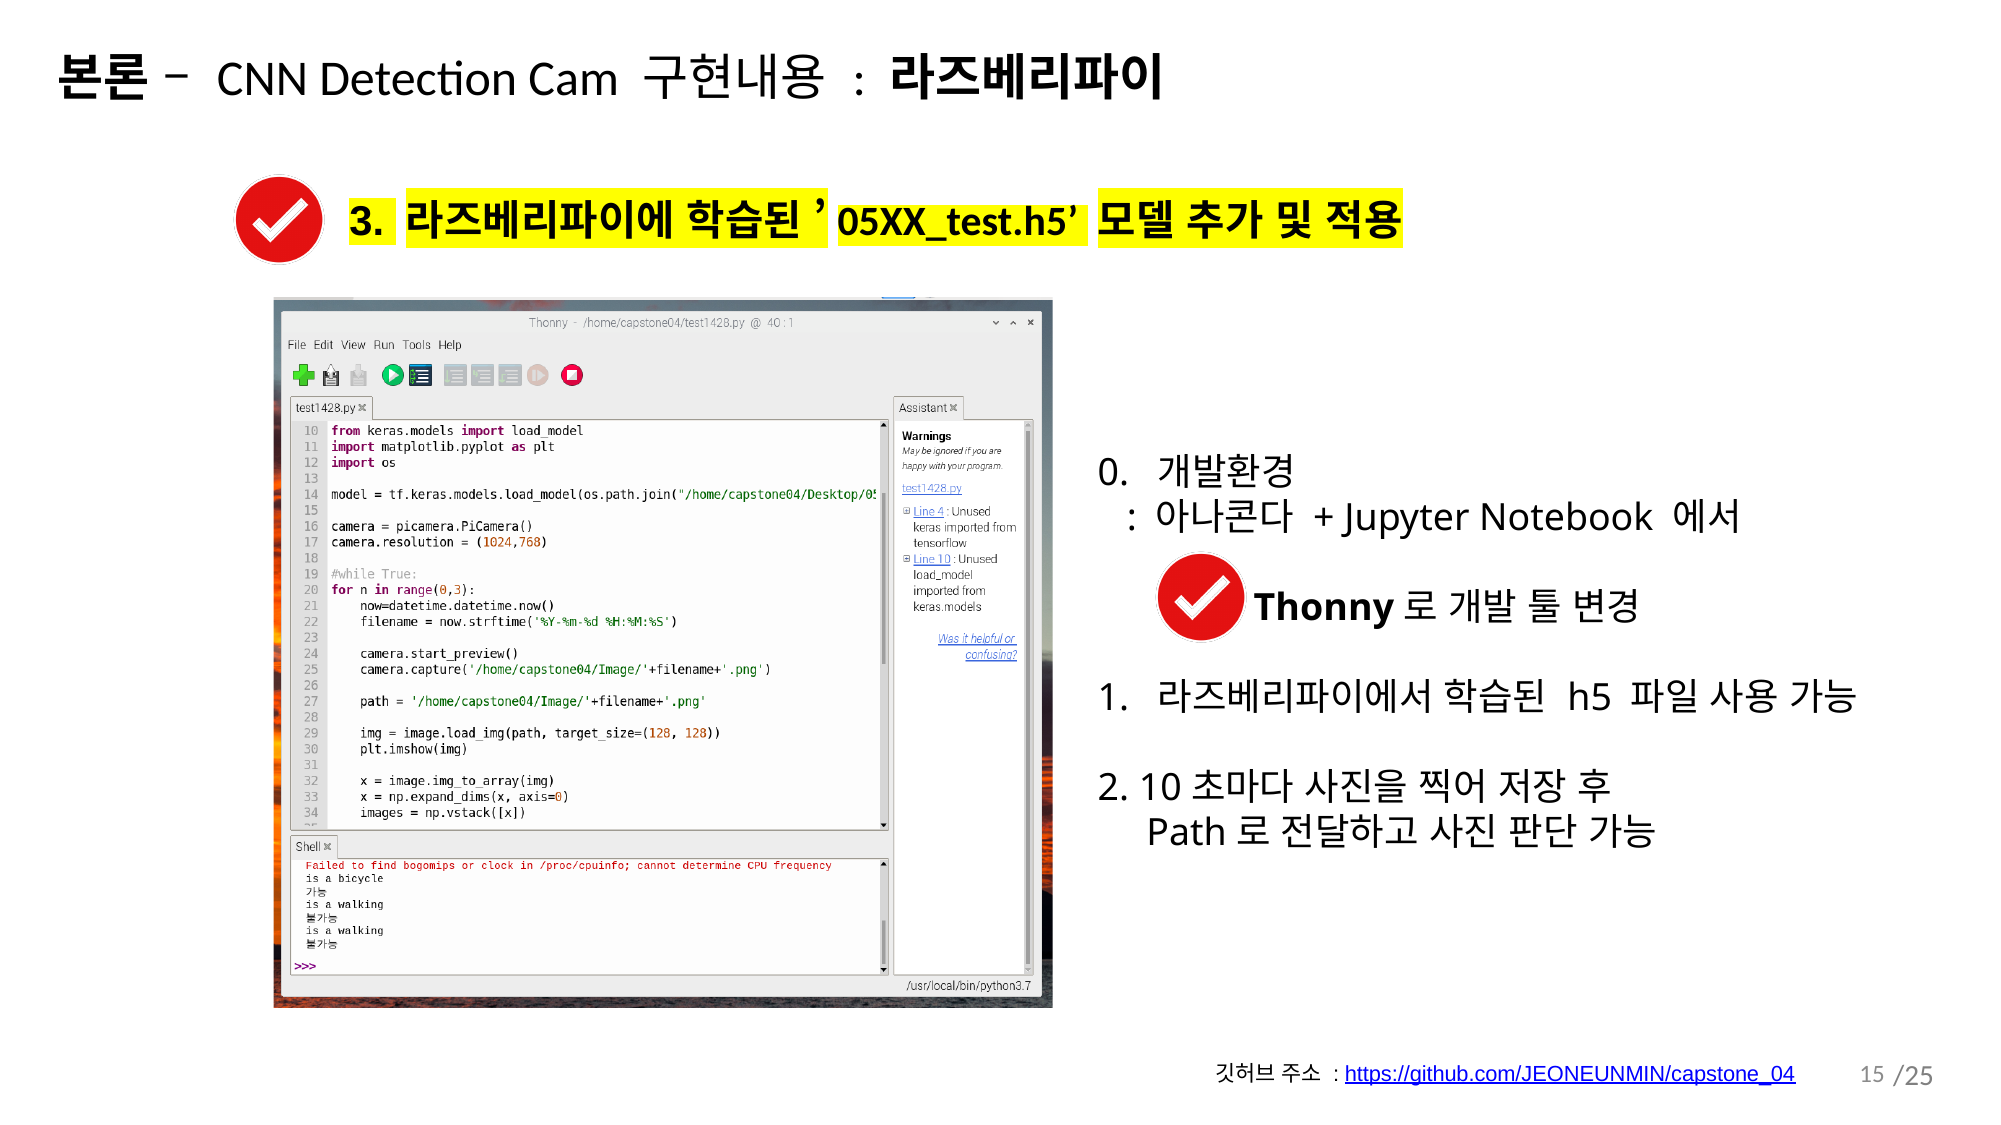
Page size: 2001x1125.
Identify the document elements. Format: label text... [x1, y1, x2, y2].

text_box 본론 – CNN Detection Cam 구현내용 : 라즈베리파이 [43, 38, 1181, 114]
slide_number 15 [1433, 1042, 1900, 1103]
text_box 깃허브 주소 : https://github.com/JEONEUNMIN/capstone_04 [1201, 1051, 1848, 1093]
picture [223, 163, 336, 276]
picture [273, 297, 1054, 1009]
picture [1145, 541, 1257, 653]
text_box 0. 개발환경 : 아나콘다 + Jupyter Notebook 에서 Thonny로 개발 툴 변경 1. 라즈베리파이에서 학습된 h5 파일 사용 가능 2. 10초마다 사진을 찍어 저장 후 Path로 전달하고 사진 판단 가능 [1082, 440, 1874, 861]
text_box 3. 라즈베리파이에 학습된 ’05XX_test.h5’ 모델 추가 및 적용 [341, 186, 1568, 252]
